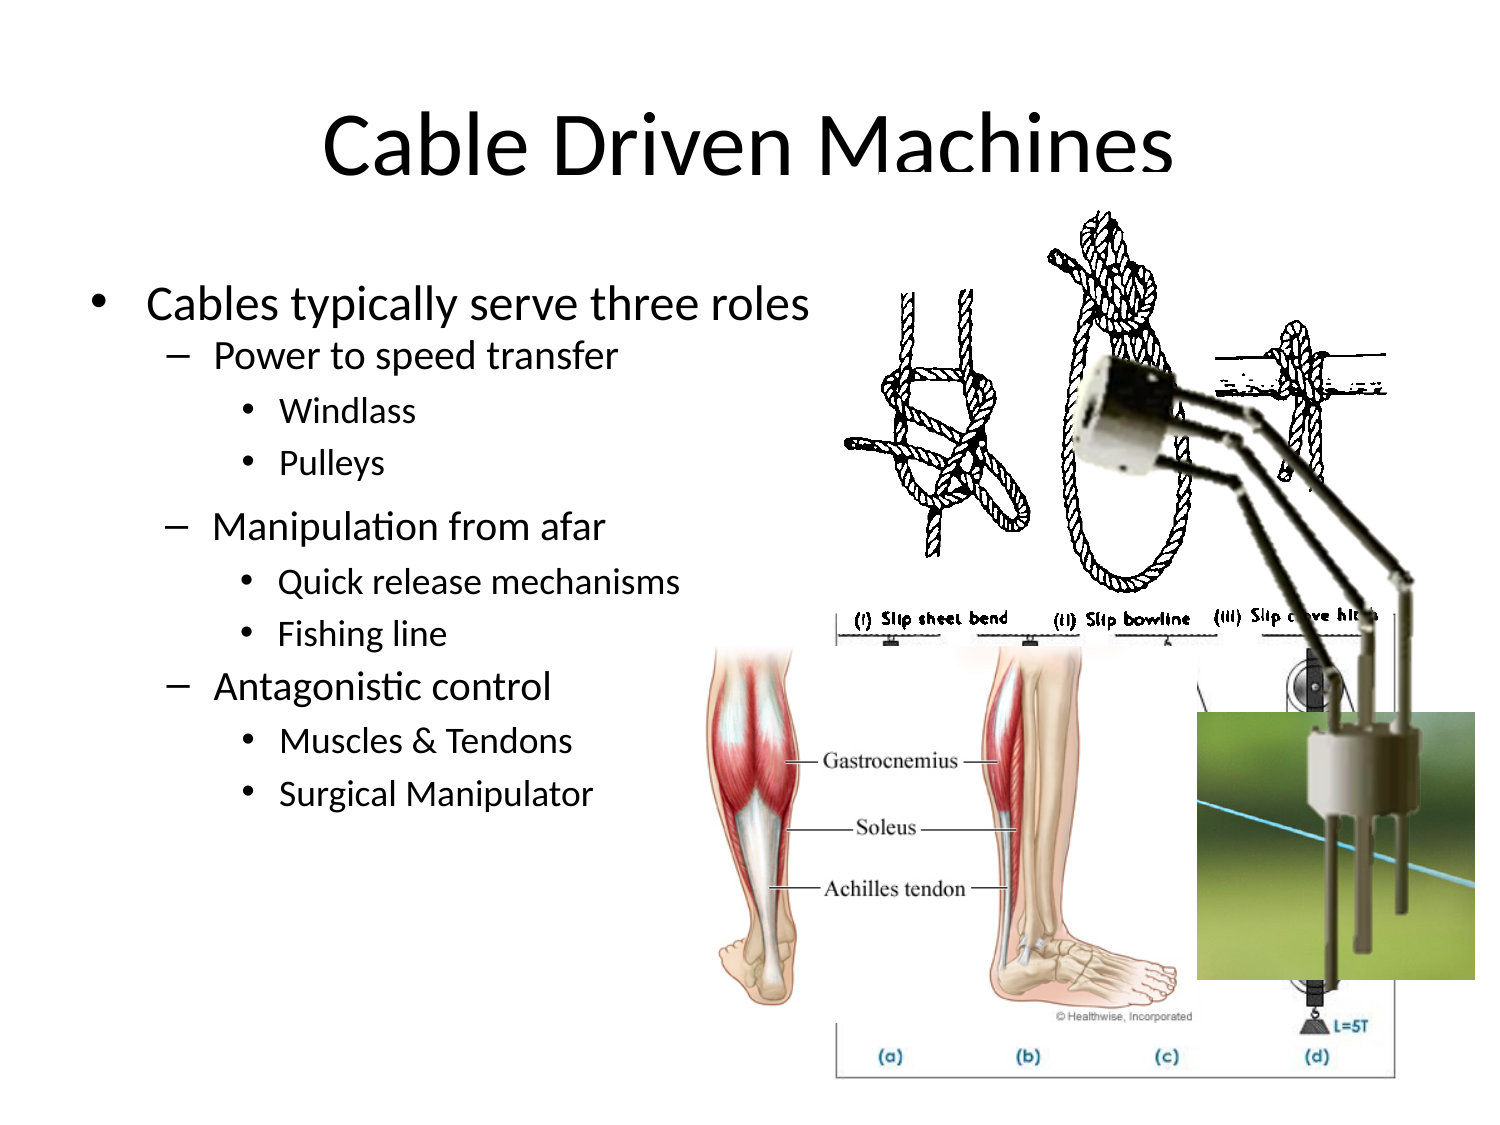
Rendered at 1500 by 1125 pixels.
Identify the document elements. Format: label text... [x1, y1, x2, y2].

text_box Manipulation from afar Quick release mechanisms Fishing line [74, 491, 832, 675]
text_box Antagonistic control Muscles & Tendons Surgical Manipulator [76, 651, 614, 835]
text_box Power to speed transfer Windlass Pulleys [76, 262, 832, 516]
title Cable Driven Machines [75, 45, 1425, 233]
picture [619, 172, 1475, 1080]
